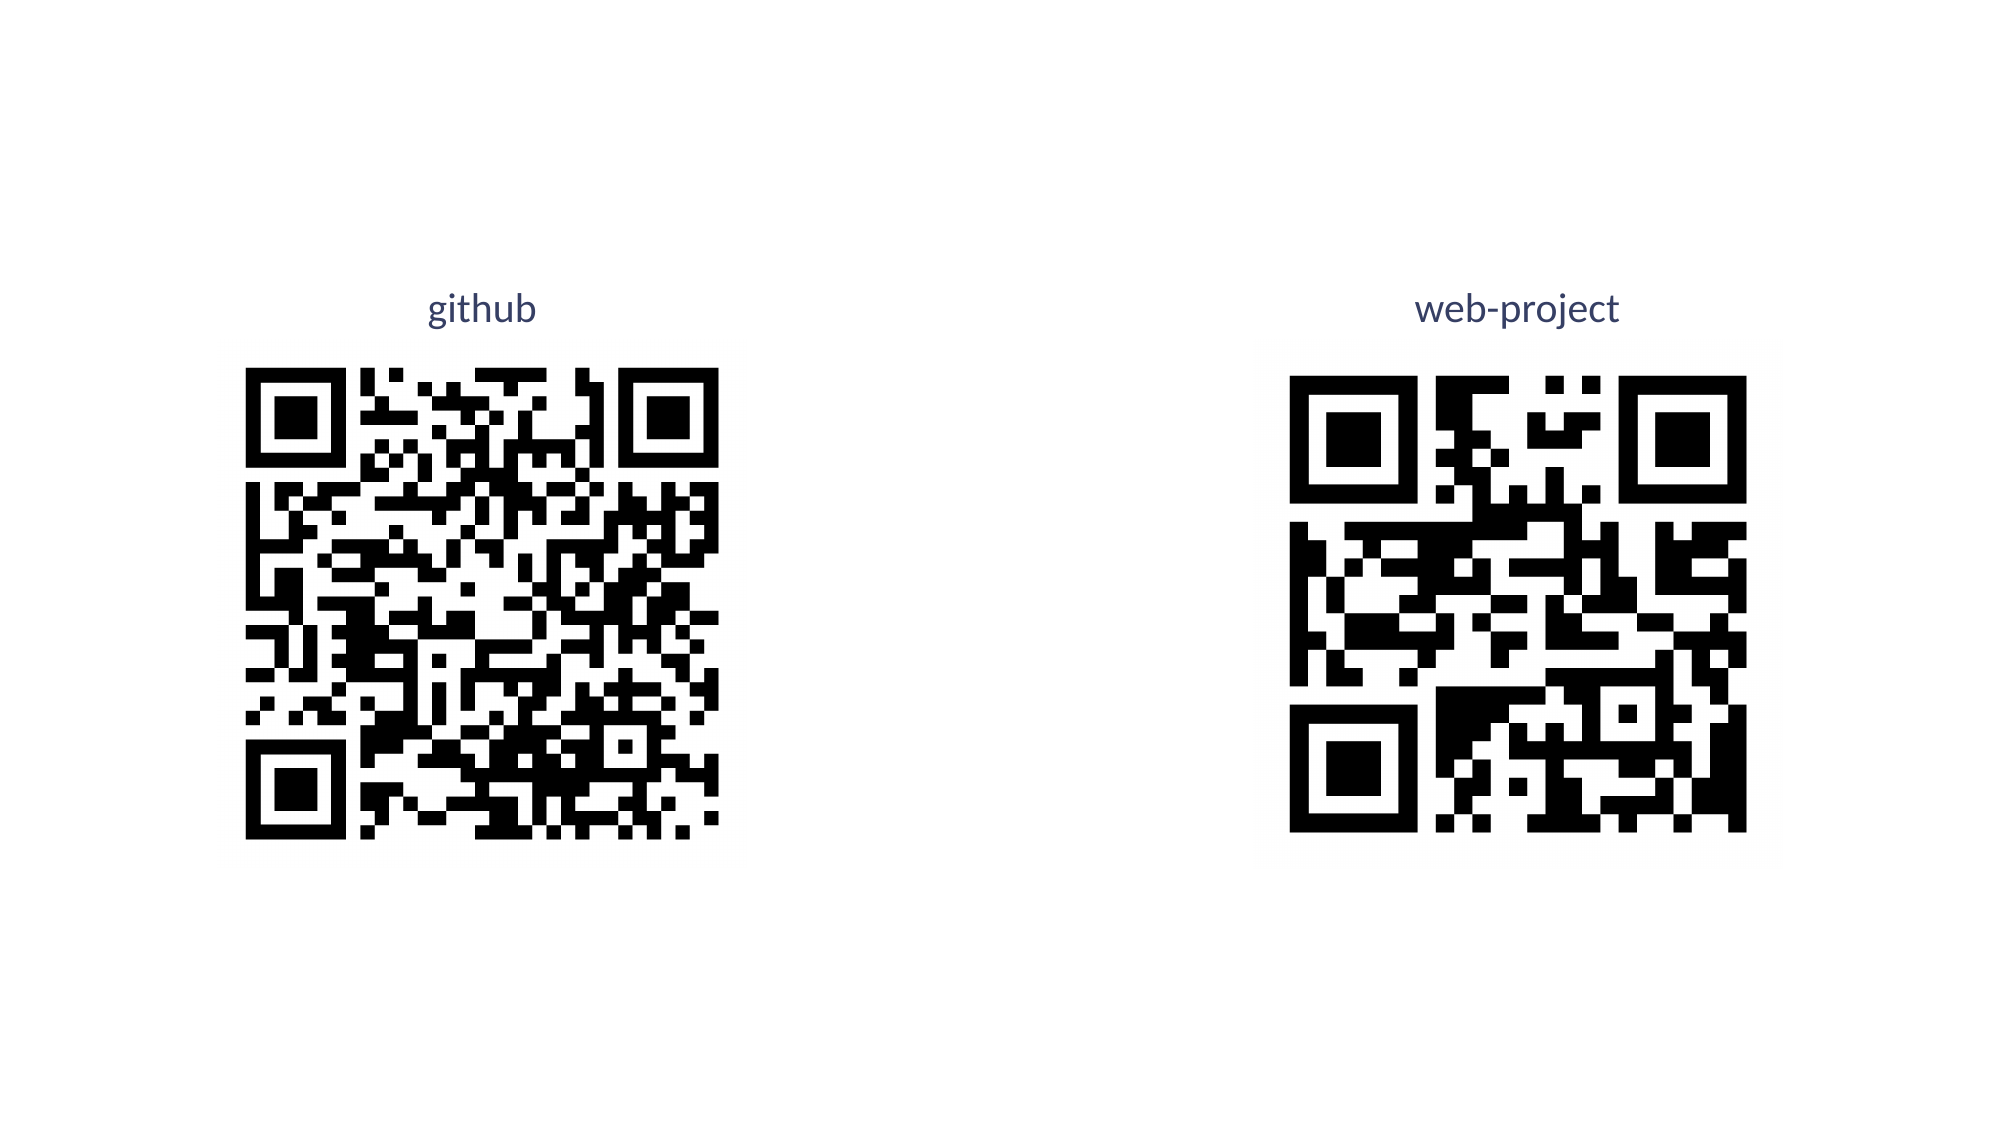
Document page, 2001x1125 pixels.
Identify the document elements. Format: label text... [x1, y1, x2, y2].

text_box github [412, 273, 552, 339]
text_box web-project [1399, 273, 1635, 339]
picture [1252, 339, 1783, 869]
picture [217, 339, 747, 869]
